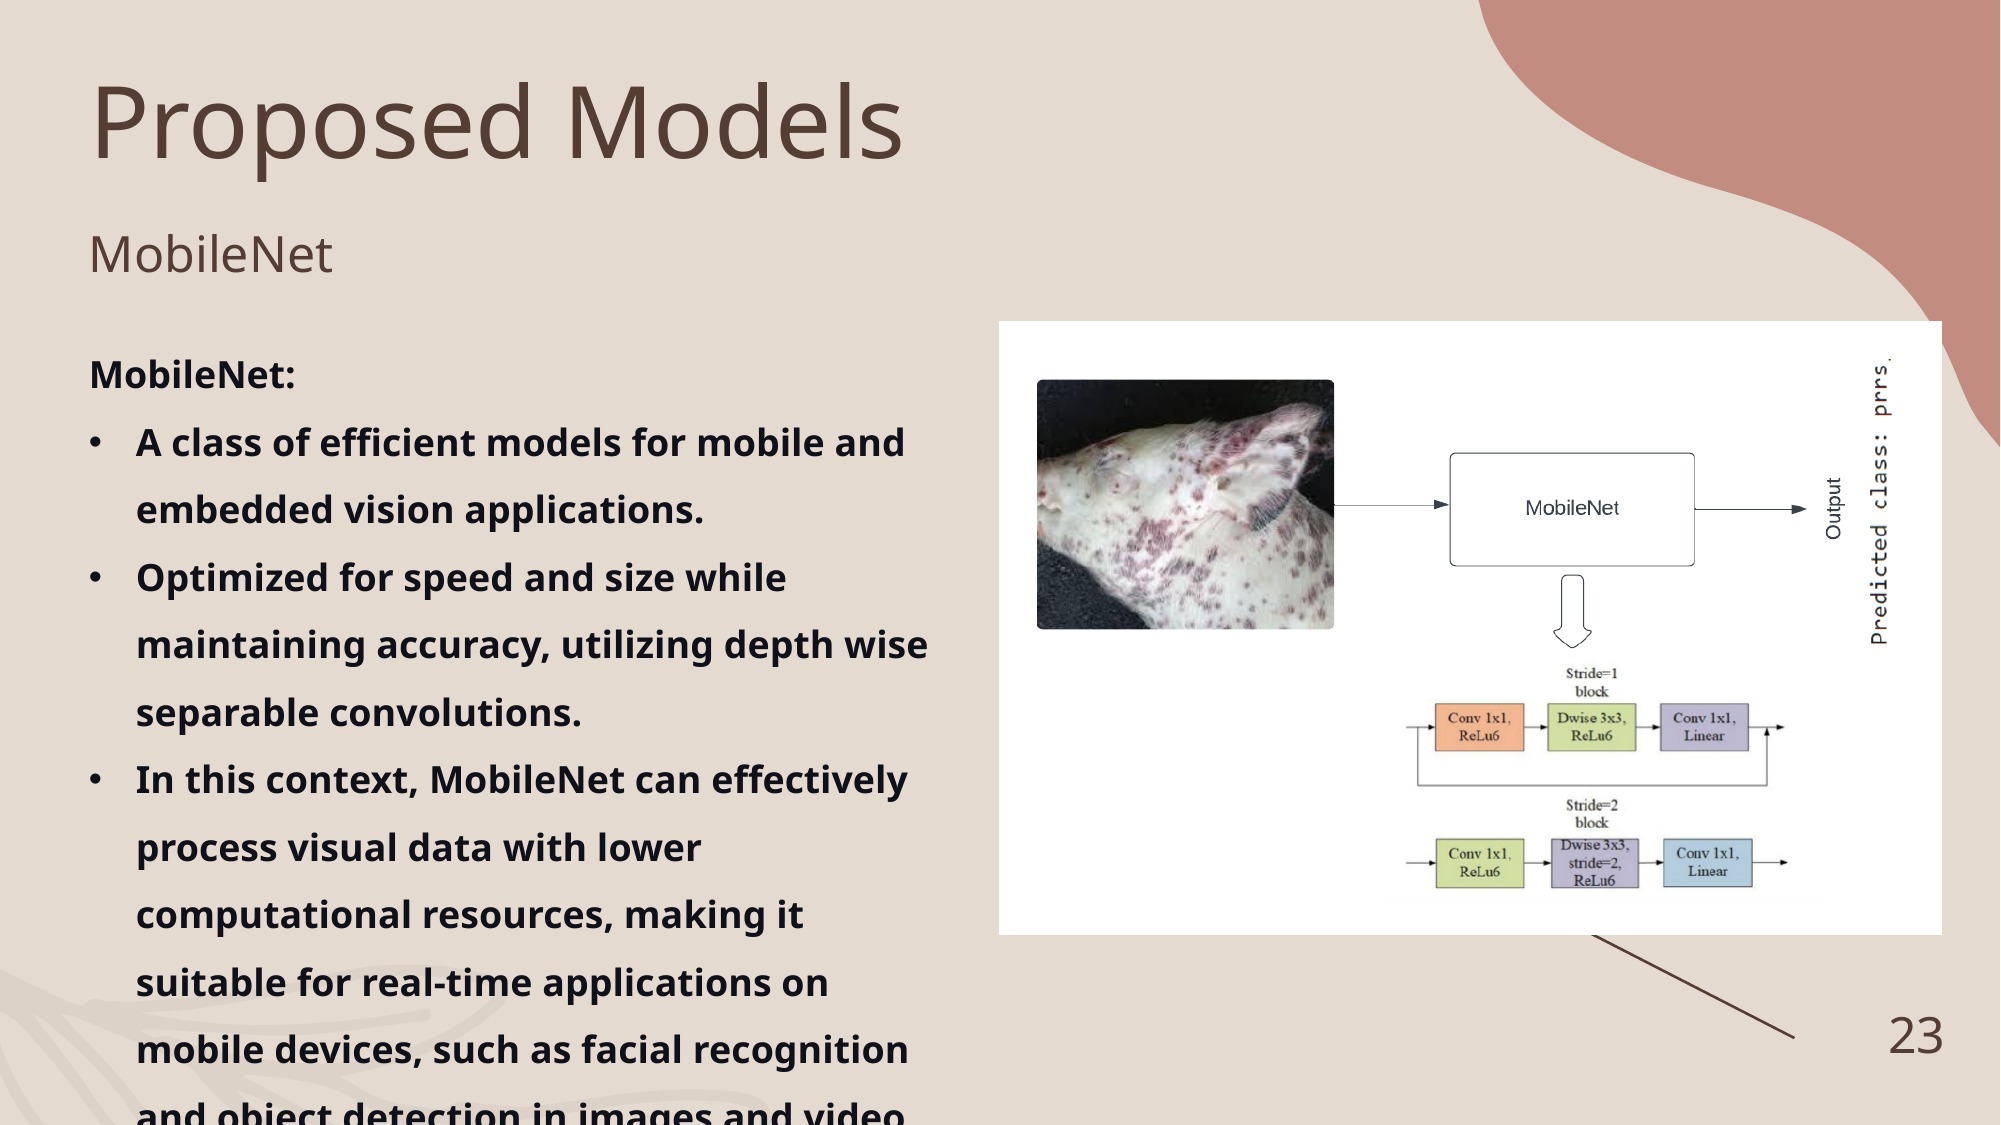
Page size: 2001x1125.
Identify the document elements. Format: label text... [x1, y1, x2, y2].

slide_number 23 [1862, 964, 1971, 1112]
title Proposed Models [74, 37, 1774, 188]
picture [999, 321, 1942, 935]
text_box MobileNet: A class of efficient models for mobile and embedded vision applications. Optimized for speed and size while maintaining accuracy, utilizing depth wise separable convolutions. In this context, MobileNet can effectively process visual data with lower computational resources, making it suitable for real-time applications on mobile devices, such as facial recognition and object detection in images and video streams. [74, 321, 950, 1125]
text_box MobileNet [74, 221, 751, 321]
